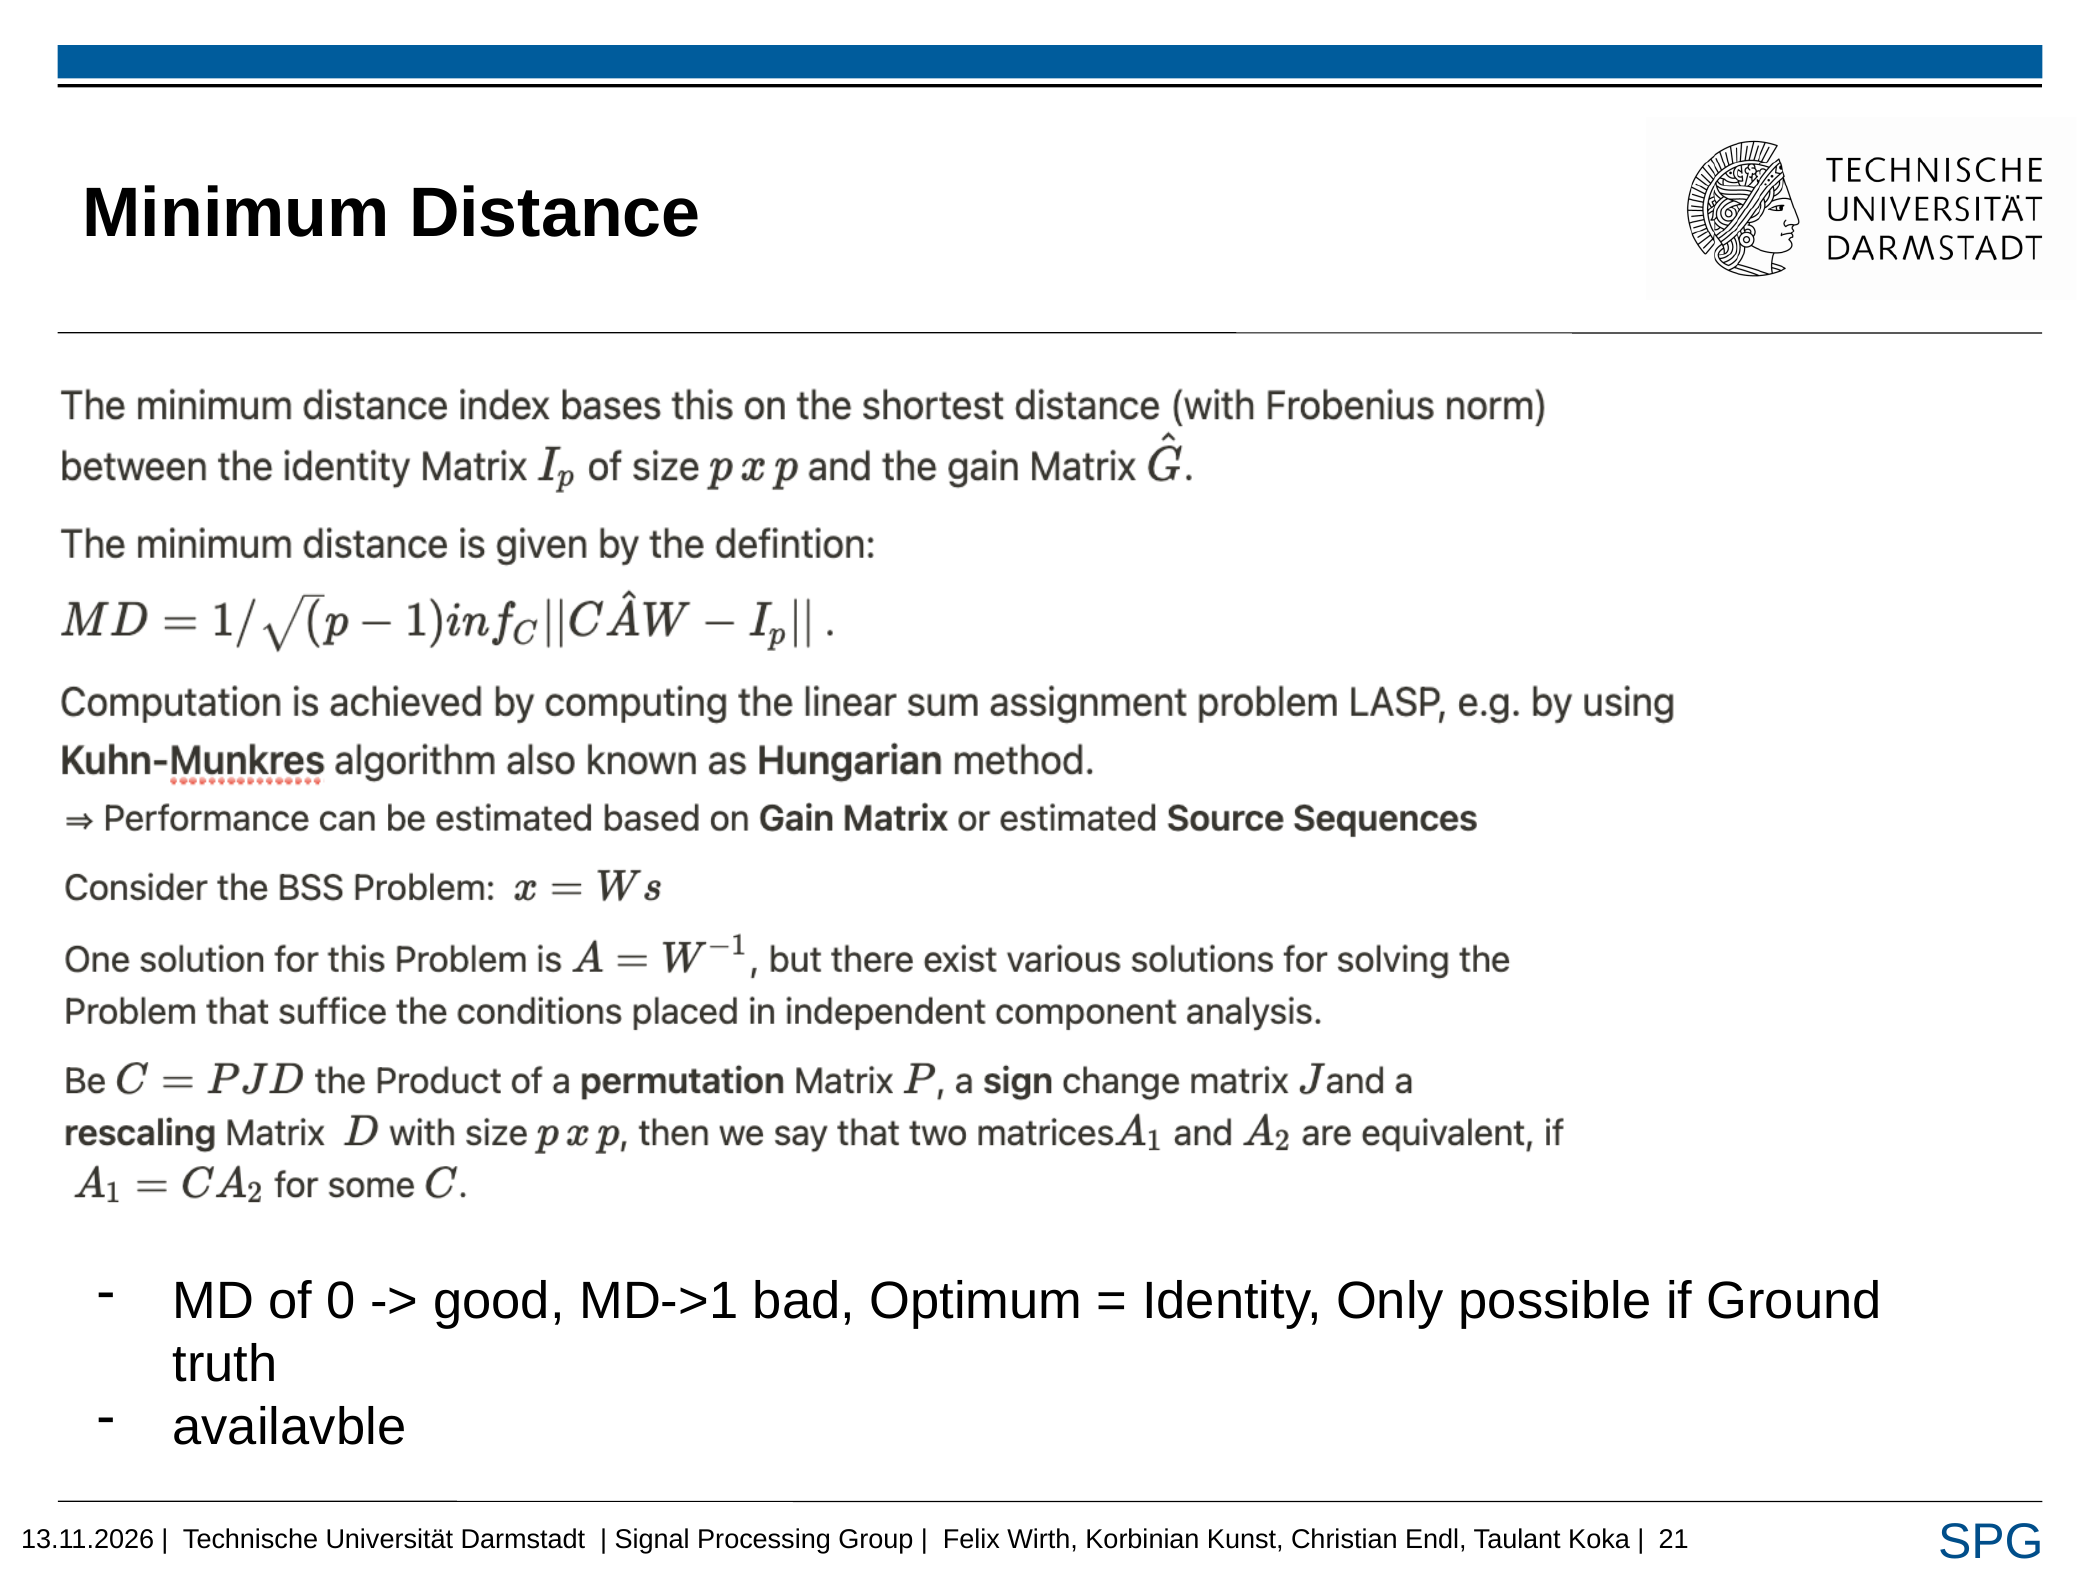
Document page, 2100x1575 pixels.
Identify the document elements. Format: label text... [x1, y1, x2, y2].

picture [47, 375, 1748, 1227]
title Minimum Distance [82, 112, 1662, 306]
text_box MD of 0 -> good, MD->1 bad, Optimum = Identity, Only possible if Ground truth availavble [82, 1258, 2017, 1463]
picture [1662, 117, 2077, 300]
